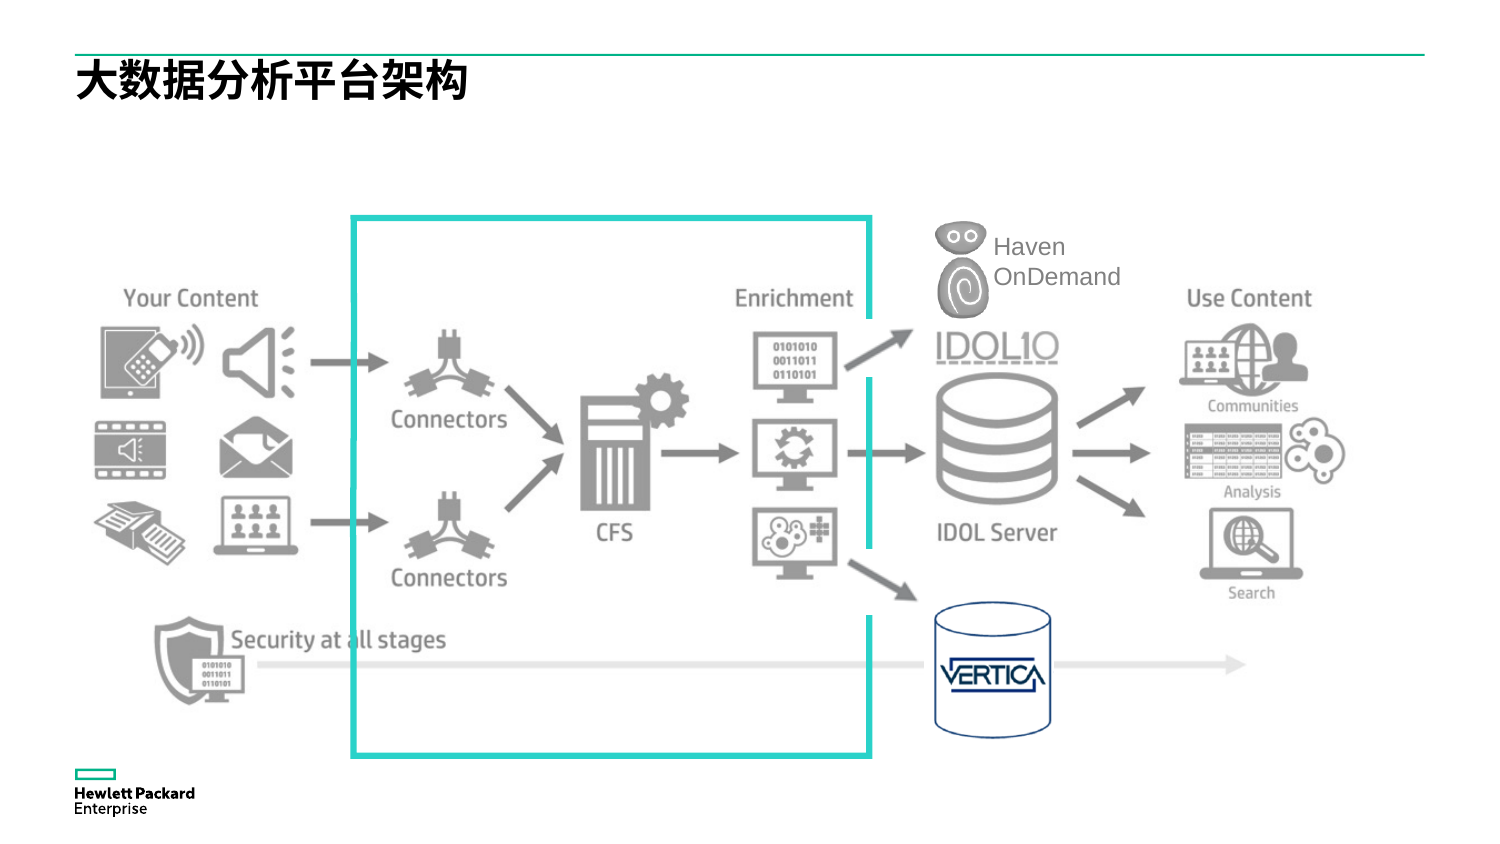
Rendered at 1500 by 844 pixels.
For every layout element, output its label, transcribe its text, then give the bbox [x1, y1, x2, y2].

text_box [838, 549, 1054, 745]
title 大数据分析平台架构 [75, 58, 1407, 129]
text_box [353, 731, 870, 757]
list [56, 258, 1389, 731]
text_box [353, 217, 870, 258]
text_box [838, 218, 1141, 377]
